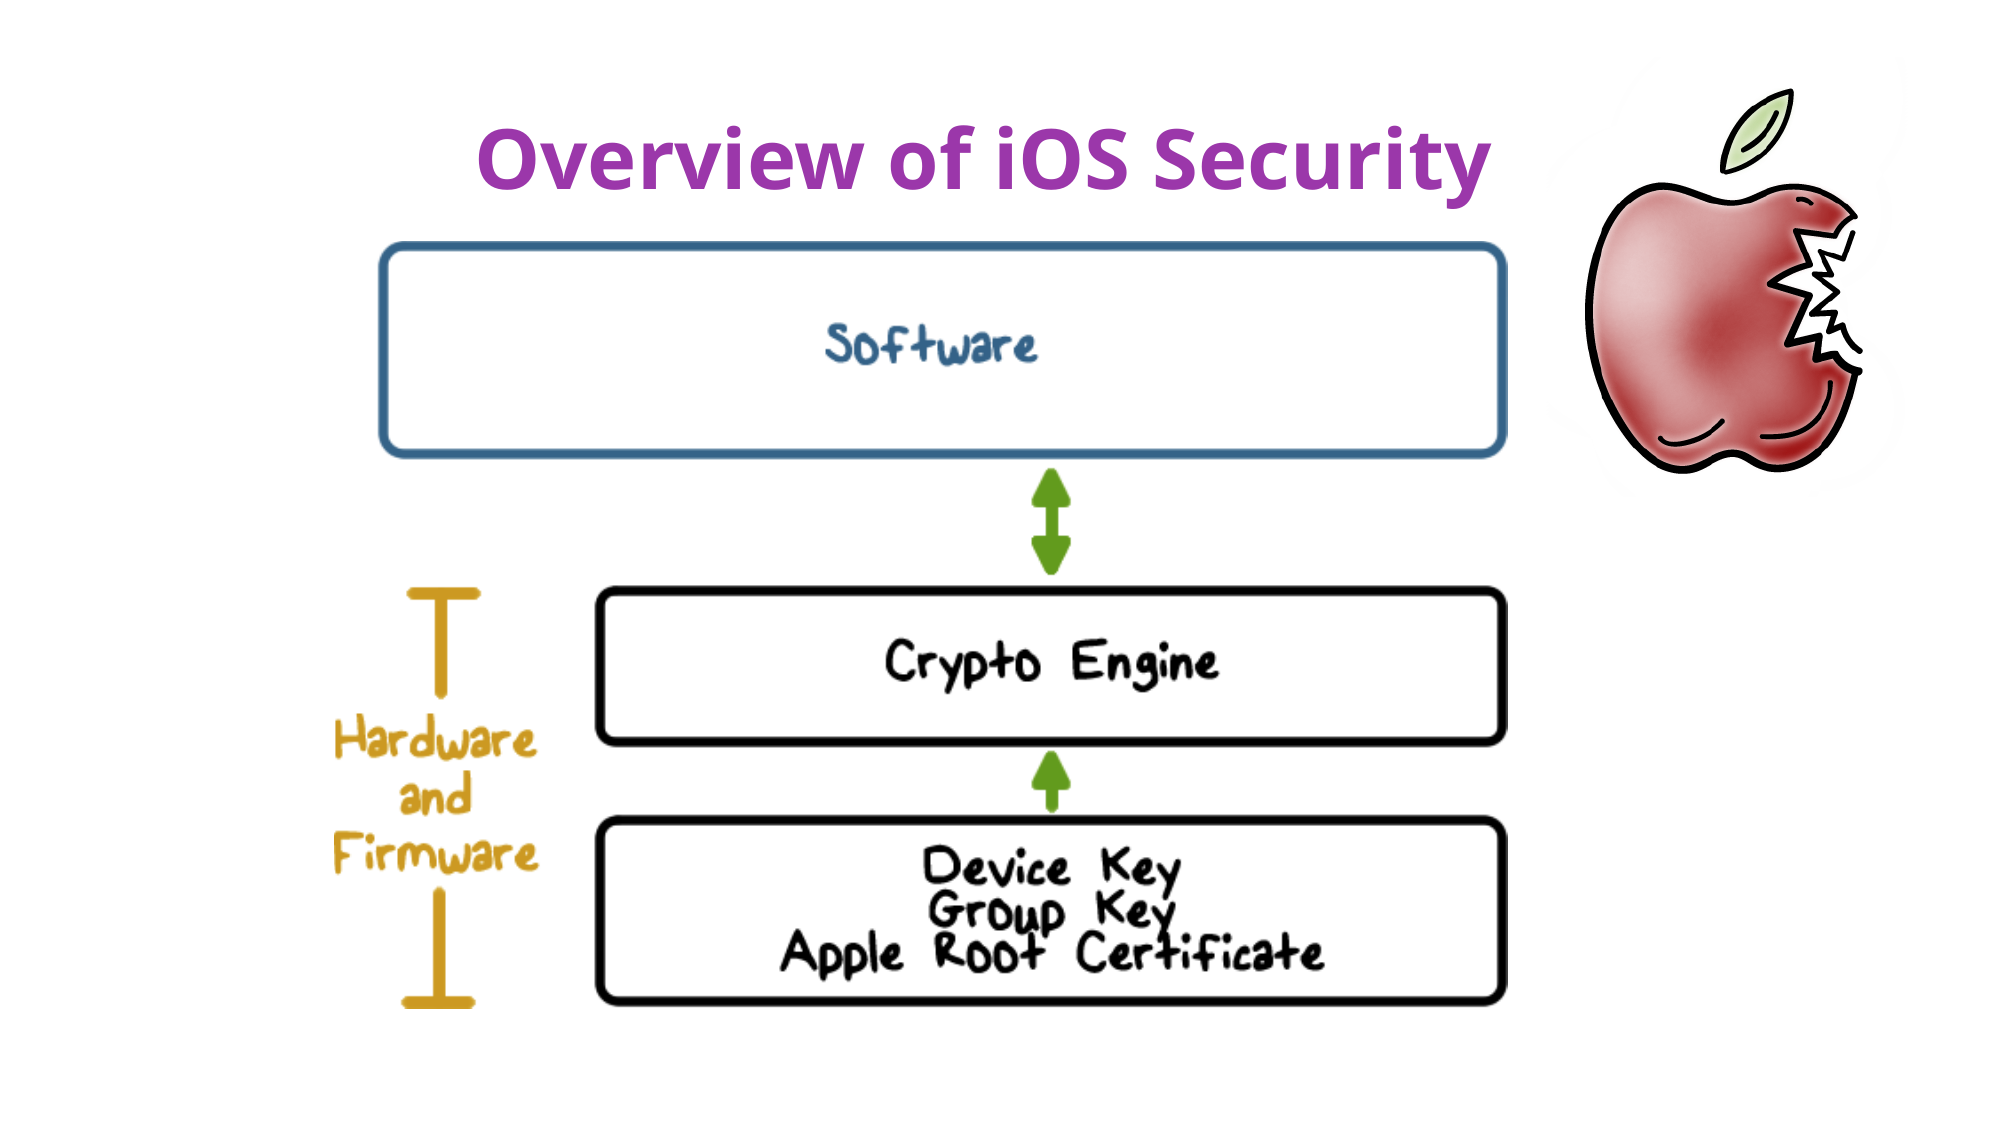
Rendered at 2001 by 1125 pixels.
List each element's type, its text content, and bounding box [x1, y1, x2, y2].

picture [334, 241, 1508, 1009]
picture [1546, 56, 1932, 497]
title Overview of iOS Security [133, 37, 1834, 225]
